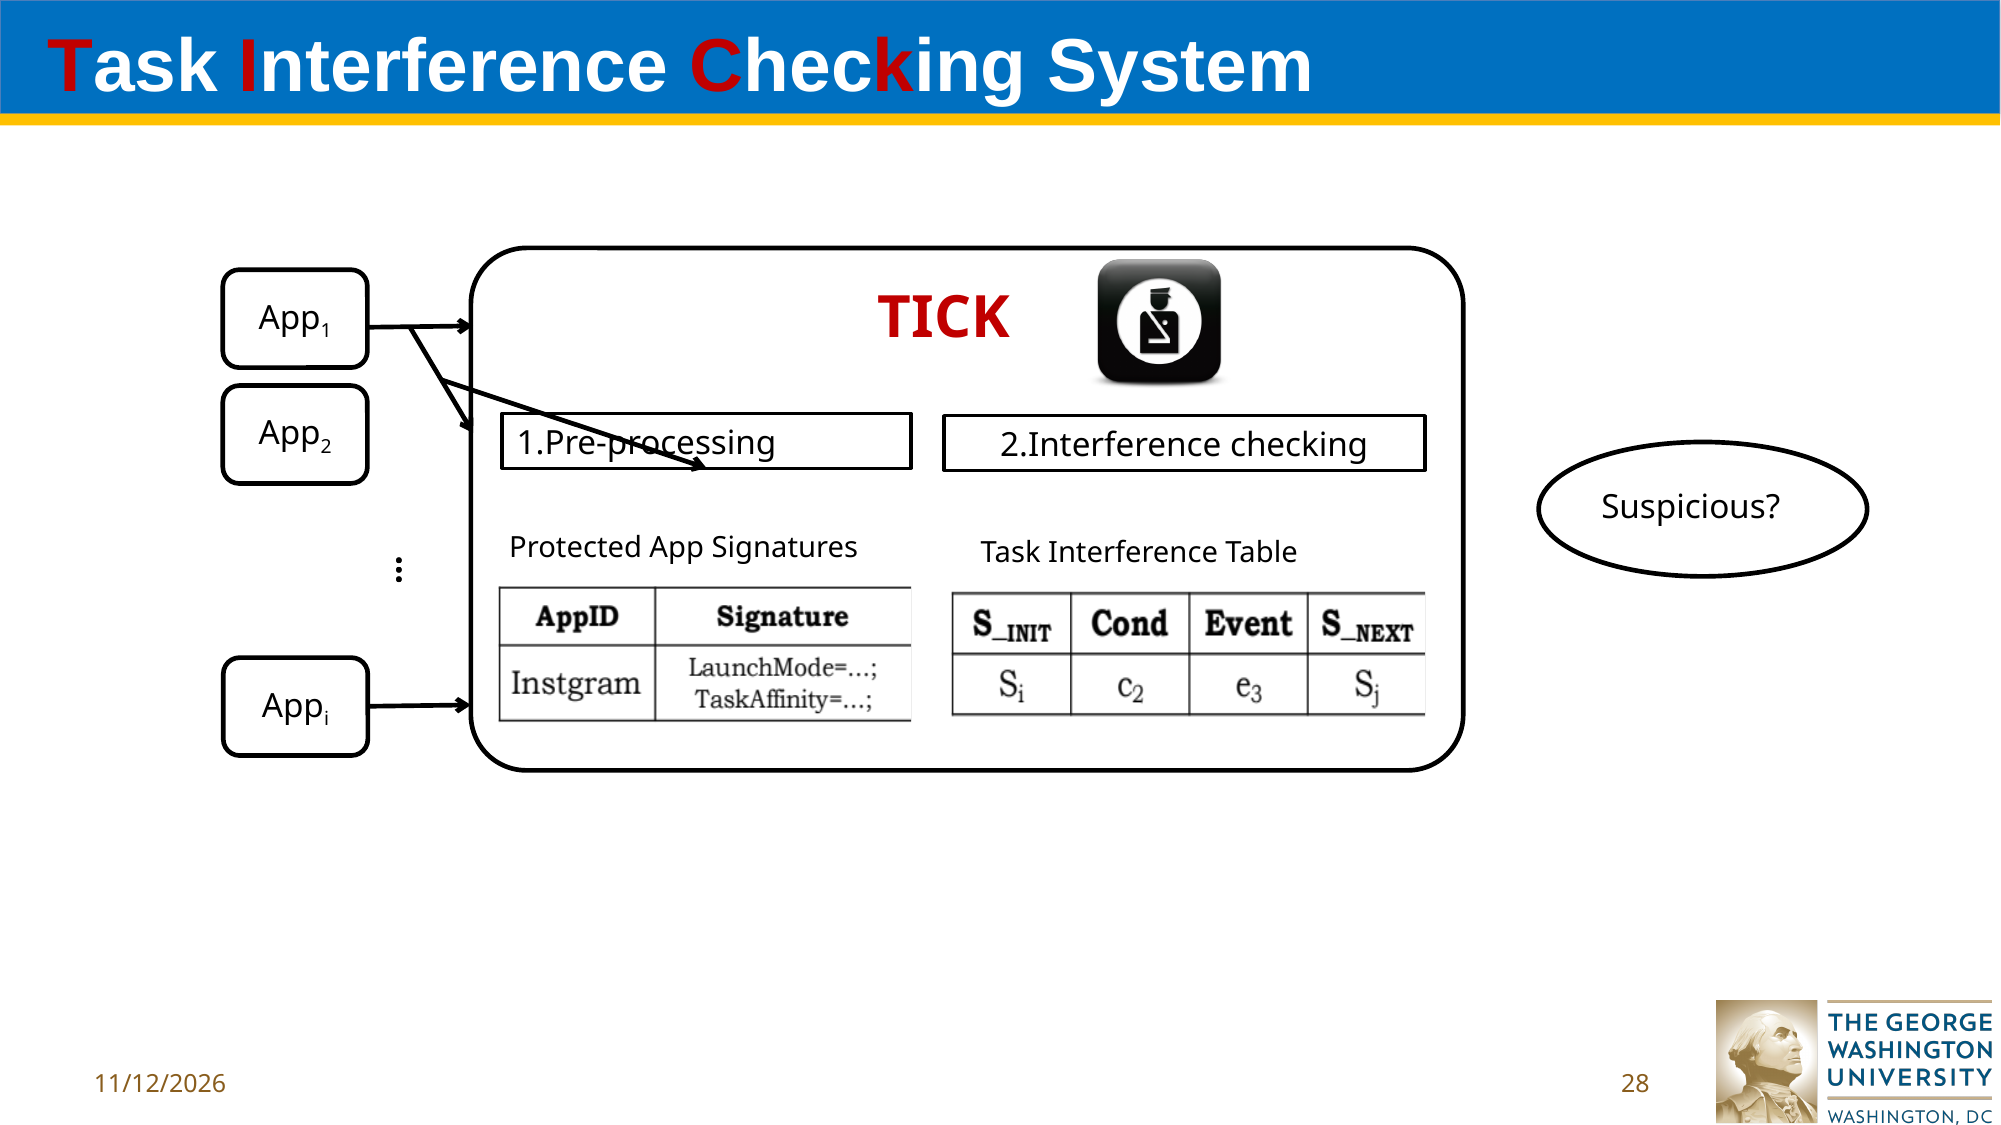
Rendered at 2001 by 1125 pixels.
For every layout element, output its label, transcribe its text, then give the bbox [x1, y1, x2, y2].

title Task Interference Checking System [32, 0, 1758, 123]
picture [1069, 232, 1250, 416]
text_box [1537, 440, 1869, 578]
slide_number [78, 1055, 546, 1115]
slide_number 28 [1452, 1055, 1665, 1115]
text_box App1 [221, 268, 369, 370]
text_box 1.Pre-processing [552, 413, 912, 469]
text_box [469, 246, 1465, 772]
text_box 1.Pre-processing [501, 413, 690, 469]
text_box App2 [221, 384, 369, 486]
picture [1716, 1000, 1992, 1125]
picture [497, 585, 912, 728]
text_box Task Interference Table [947, 525, 1332, 576]
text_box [345, 432, 474, 436]
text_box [343, 704, 472, 708]
picture [950, 585, 1426, 728]
text_box TICK [863, 271, 1026, 357]
text_box … [360, 508, 416, 633]
text_box Appi [221, 656, 370, 758]
text_box 2.Interference checking [943, 415, 1426, 471]
text_box Protected App Signatures [450, 527, 917, 571]
